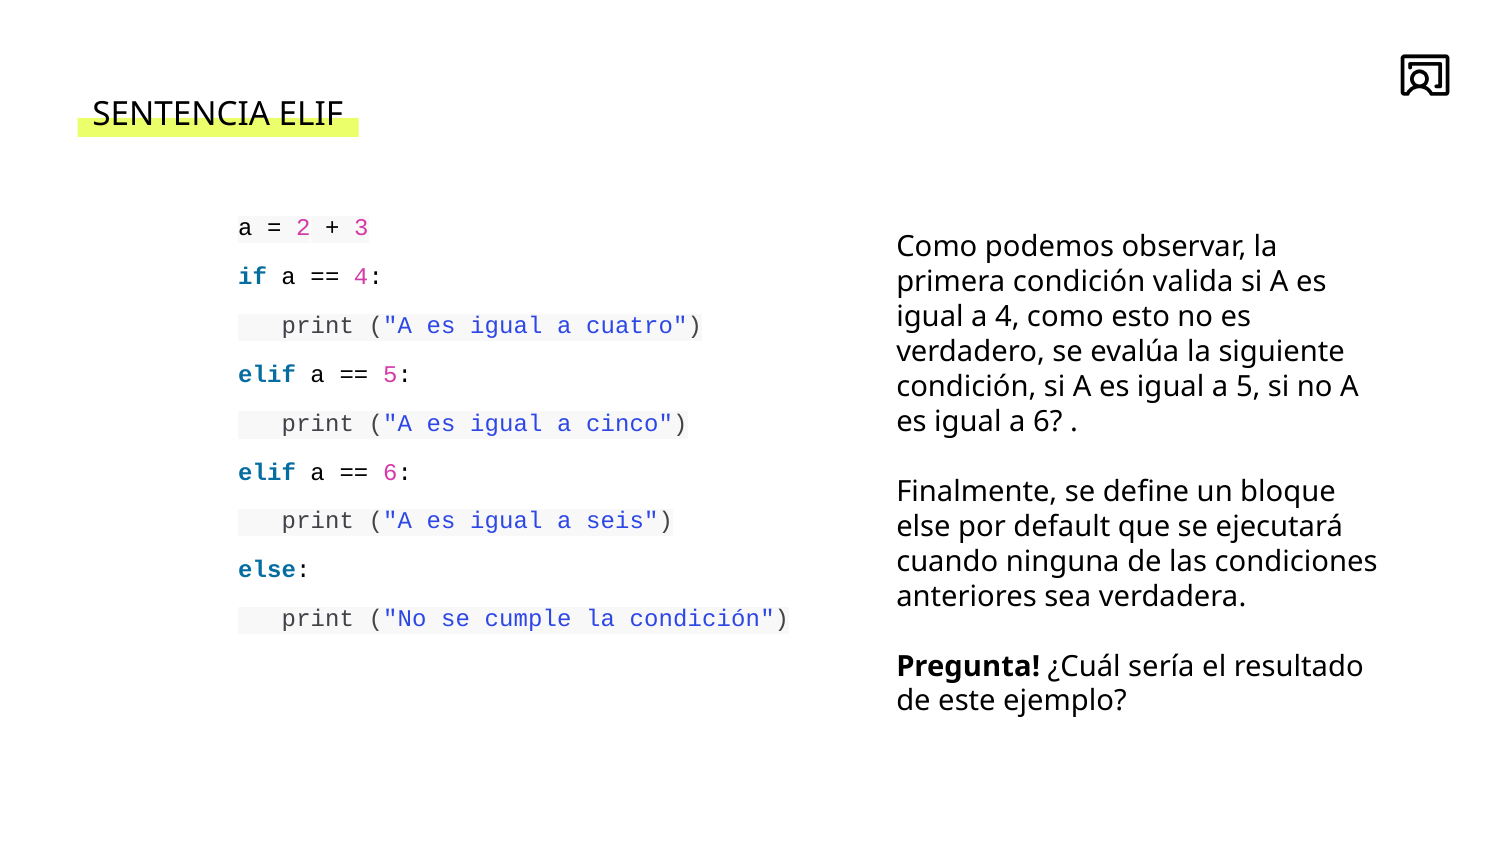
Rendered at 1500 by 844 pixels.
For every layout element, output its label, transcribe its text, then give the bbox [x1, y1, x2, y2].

text_box Como podemos observar, la primera condición valida si A es igual a 4, como esto no es verdadero, se evalúa la siguiente condición, si A es igual a 5, si no A es igual a 6? . Finalmente, se define un bloque else por default que se ejecutará cuando ninguna de las condiciones anteriores sea verdadera. Pregunta! ¿Cuál sería el resultado de este ejemplo? [881, 212, 1404, 732]
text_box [1376, 26, 1474, 124]
text_box a = 2 + 3 if a == 4: print ("A es igual a cuatro") elif a == 5: print ("A es igual a cinco") elif a == 6: print ("A es igual a seis") else: print ("No se cumple la condición") [183, 176, 917, 647]
text_box SENTENCIA ELIF [77, 76, 392, 147]
